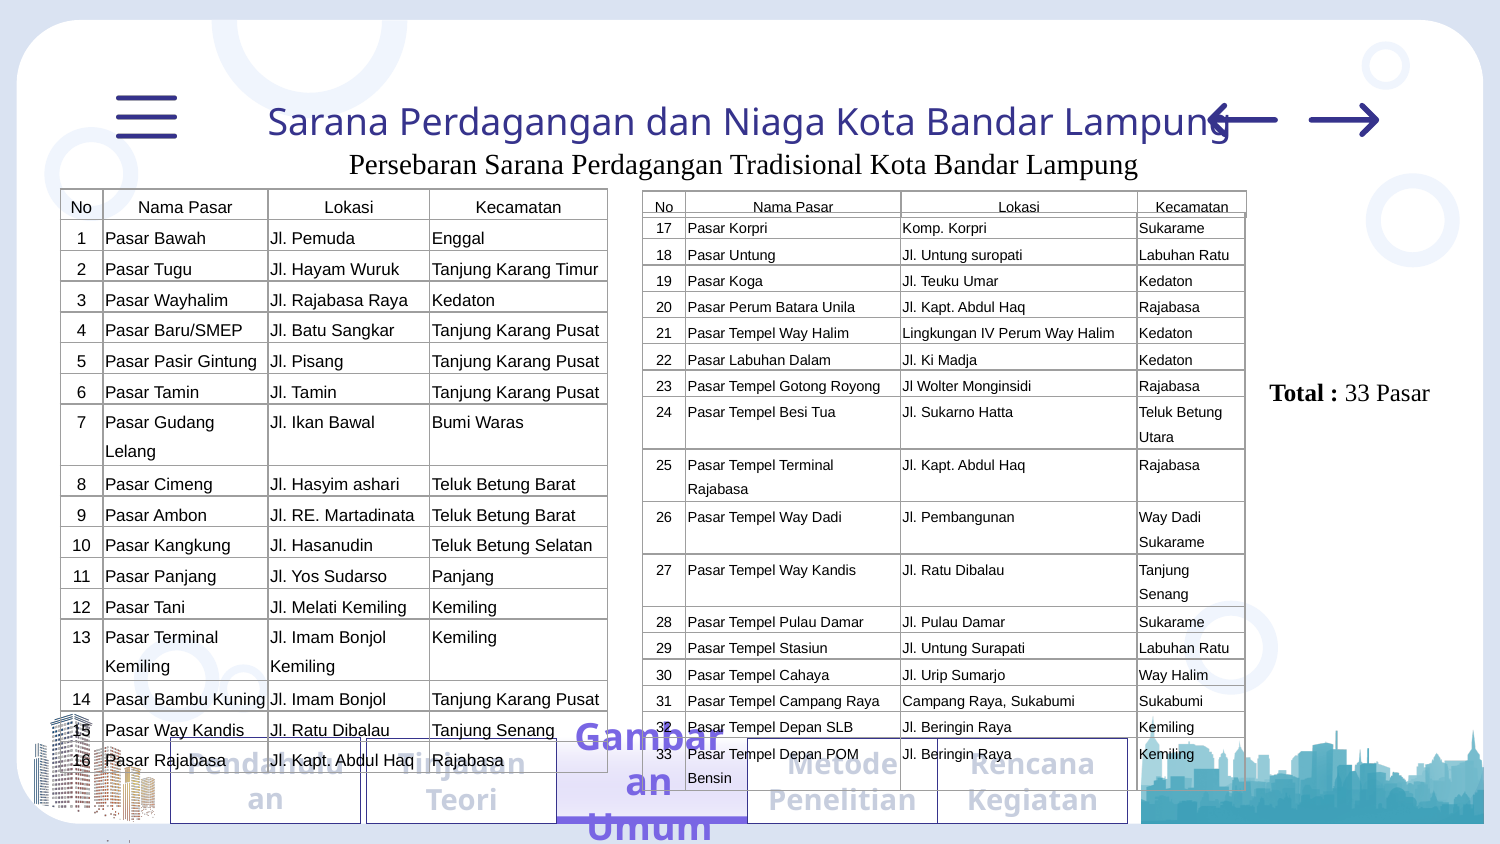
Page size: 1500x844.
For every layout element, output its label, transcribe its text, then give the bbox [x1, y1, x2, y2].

table_cell Pasar Tempel Pulau Damar [686, 607, 900, 632]
table_cell Pasar Cimeng [104, 466, 267, 495]
table_cell Pasar Perum Batara Unila [686, 292, 900, 317]
table_cell Teluk Betung Utara [1138, 397, 1244, 448]
table_header Kecamatan [1138, 192, 1246, 212]
table_cell 6 [61, 374, 102, 403]
table_header Komp. Korpri [901, 213, 1136, 238]
table_header Lokasi [269, 190, 429, 219]
table_cell Pasar Way Kandis [160, 712, 267, 741]
table_cell Pasar Tempel Campang Raya [686, 686, 900, 711]
table_cell Tanjung Senang [430, 712, 607, 741]
table_cell 3 [61, 282, 102, 311]
table_cell 26 [643, 502, 685, 553]
text_box [557, 816, 747, 824]
table_cell Jl. Batu Sangkar [269, 313, 429, 342]
table_cell Pasar Tani [104, 589, 267, 618]
table_cell 28 [643, 607, 685, 632]
table_header Pasar Korpri [686, 213, 900, 238]
text_box Metode Penelitian [747, 791, 937, 824]
table_cell Pasar Tamin [104, 374, 267, 403]
table_cell Pasar Tempel Stasiun [686, 633, 900, 658]
table_cell 5 [61, 343, 102, 373]
table_cell Jl. Pisang [269, 343, 429, 373]
table_cell Teluk Betung Barat [430, 497, 607, 526]
table_cell Tanjung Karang Pusat [430, 343, 607, 373]
table_cell 8 [61, 466, 102, 495]
table_cell Pasar Tempel Way Dadi [686, 502, 900, 553]
table_cell Pasar Kangkung [104, 527, 267, 557]
table_cell 12 [61, 589, 102, 618]
table_cell Jl. Ratu Dibalau [901, 555, 1136, 606]
table_cell Kemiling [430, 620, 607, 680]
table_cell Pasar Tempel Way Halim [686, 318, 900, 343]
table_cell Jl. Ki Madja [901, 344, 1136, 369]
table_cell 21 [643, 318, 685, 343]
table_cell Jl. Sukarno Hatta [901, 397, 1136, 448]
table_cell Labuhan Ratu [1138, 239, 1244, 264]
table_cell 27 [643, 555, 685, 606]
table_cell Pasar Tempel Depan SLB [686, 712, 900, 737]
picture [116, 95, 177, 139]
table_cell 2 [61, 251, 102, 280]
table_cell Bumi Waras [430, 405, 607, 465]
table_cell 30 [643, 660, 685, 685]
table_cell Sukarame [1138, 607, 1244, 632]
table_cell 29 [643, 633, 685, 658]
table_cell Kedaton [1138, 318, 1244, 343]
table_cell Jl. Imam Bonjol Kemiling [269, 620, 429, 680]
table_cell Jl. Untung Surapati [901, 633, 1136, 658]
table_cell Jl. Hasanudin [269, 527, 429, 557]
table_header Lokasi [902, 192, 1137, 212]
table_cell Kedaton [1138, 344, 1244, 369]
table_cell Pasar Labuhan Dalam [686, 344, 900, 369]
table_cell 4 [61, 313, 102, 342]
table_cell 32 [643, 712, 685, 737]
table_cell 18 [643, 239, 685, 264]
table_cell Pasar Koga [686, 266, 900, 291]
table_header 17 [643, 213, 685, 238]
table_cell Tanjung Karang Pusat [430, 313, 607, 342]
table_cell Rajabasa [1138, 292, 1244, 317]
table_cell Jl. Imam Bonjol [269, 681, 429, 710]
table_cell Jl. Beringin Raya [901, 712, 1136, 737]
table_cell Pasar Wayhalim [104, 282, 267, 311]
table_cell Jl. Kapt. Abdul Haq [901, 450, 1136, 501]
table_cell Pasar Tempel Cahaya [686, 660, 900, 685]
table_cell Lingkungan IV Perum Way Halim [901, 318, 1136, 343]
table_cell Kedaton [1138, 266, 1244, 291]
table_cell 13 [61, 620, 102, 680]
table_cell Pasar Tempel Way Kandis [686, 555, 900, 606]
table_cell Rajabasa [1138, 371, 1244, 396]
table_cell Labuhan Ratu [1138, 633, 1244, 658]
table_cell Jl. Pembangunan [901, 502, 1136, 553]
table_cell Pasar Gudang Lelang [104, 405, 267, 465]
table_cell Tanjung Senang [1138, 555, 1244, 606]
table_cell Pasar Ambon [104, 497, 267, 526]
table_cell Pasar Tugu [104, 251, 267, 280]
table_cell 19 [643, 266, 685, 291]
table_cell Jl. Yos Sudarso [269, 558, 429, 588]
table_cell Pasar Tempel Terminal Rajabasa [686, 450, 900, 501]
table_cell Jl. Kapt. Abdul Haq [269, 742, 429, 772]
table_cell Teluk Betung Selatan [430, 527, 607, 557]
table_cell Panjang [430, 558, 607, 588]
title Sarana Perdagangan dan Niaga Kota Bandar Lampung [116, 72, 1383, 167]
table_cell Sukabumi [1138, 686, 1244, 709]
table_cell Jl Wolter Monginsidi [901, 371, 1136, 396]
table_cell Jl. Melati Kemiling [269, 589, 429, 618]
table_cell Pasar Tempel Gotong Royong [686, 371, 900, 396]
table_cell Pasar Tempel Besi Tua [686, 397, 900, 448]
table_cell 11 [61, 558, 102, 588]
table_cell Kedaton [430, 282, 607, 311]
table_cell Campang Raya, Sukabumi [901, 686, 1136, 711]
table_header Sukarame [1138, 213, 1244, 238]
table_cell Jl. Urip Sumarjo [901, 660, 1136, 685]
table_cell Jl. Ikan Bawal [269, 405, 429, 465]
table_cell 1 [61, 220, 102, 250]
table_cell 31 [643, 686, 685, 711]
table_cell Pasar Rajabasa [161, 742, 267, 772]
text_box Gambaran Umum [557, 738, 747, 816]
table_cell Pasar Untung [686, 239, 900, 264]
table_cell 14 [61, 681, 102, 706]
text_box Pendahuluan [170, 773, 361, 824]
table_cell Pasar Tempel Depan POM Bensin [686, 738, 900, 790]
table_cell Tanjung Karang Timur [430, 251, 607, 280]
table_cell Pasar Bawah [104, 220, 267, 250]
table_header Kecamatan [430, 190, 607, 219]
table_cell 24 [643, 397, 685, 448]
table_cell Rajabasa [1138, 450, 1244, 501]
table_cell Jl. Teuku Umar [901, 266, 1136, 291]
table_cell 10 [61, 527, 102, 557]
table_cell Way Dadi Sukarame [1138, 502, 1244, 553]
table_cell 7 [61, 405, 102, 465]
table_header Nama Pasar [104, 190, 267, 219]
table_cell Kemiling [430, 589, 607, 618]
table_cell Jl. Pemuda [269, 220, 429, 250]
table_header No [643, 192, 685, 212]
table_cell Jl. Ratu Dibalau [269, 712, 429, 741]
table_cell Jl. Kapt. Abdul Haq [901, 292, 1136, 317]
picture [1141, 707, 1484, 824]
text_box Rencana Kegiatan [937, 791, 1128, 824]
table_cell Jl. Tamin [269, 374, 429, 403]
picture [33, 708, 157, 844]
text_box [1207, 102, 1278, 138]
table_cell Pasar Terminal Kemiling [104, 620, 267, 680]
table_cell Tanjung Karang Pusat [430, 374, 607, 403]
table_cell Pasar Bambu Kuning [104, 681, 267, 710]
table_cell Teluk Betung Barat [430, 466, 607, 495]
table_cell Pasar Pasir Gintung [104, 343, 267, 373]
table_cell Tanjung Karang Pusat [430, 681, 607, 710]
table_cell 23 [643, 371, 685, 396]
table_cell 33 [643, 738, 685, 790]
text_box Persebaran Sarana Perdagangan Tradisional Kota Bandar Lampung [333, 138, 1166, 189]
table_cell 22 [643, 344, 685, 369]
table_cell Jl. Hayam Wuruk [269, 251, 429, 280]
table_cell Jl. Pulau Damar [901, 607, 1136, 632]
table_header No [61, 190, 102, 219]
table_cell Enggal [430, 220, 607, 250]
table_cell 25 [643, 450, 685, 501]
table_cell Pasar Panjang [104, 558, 267, 588]
table_cell Jl. RE. Martadinata [269, 497, 429, 526]
table_cell Rajabasa [430, 742, 607, 772]
table_cell Jl. Hasyim ashari [269, 466, 429, 495]
table_cell Way Halim [1138, 660, 1244, 685]
text_box Total : 33 Pasar [1254, 369, 1484, 415]
table_cell 20 [643, 292, 685, 317]
text_box Tinjauan Teori [366, 773, 557, 824]
text_box [1308, 102, 1380, 138]
table_cell Jl. Untung suropati [901, 239, 1136, 264]
table_cell Pasar Baru/SMEP [104, 313, 267, 342]
table_cell Jl. Rajabasa Raya [269, 282, 429, 311]
table_cell Jl. Beringin Raya [901, 738, 1136, 790]
table_cell 9 [61, 497, 102, 526]
table_header Nama Pasar [686, 192, 900, 212]
